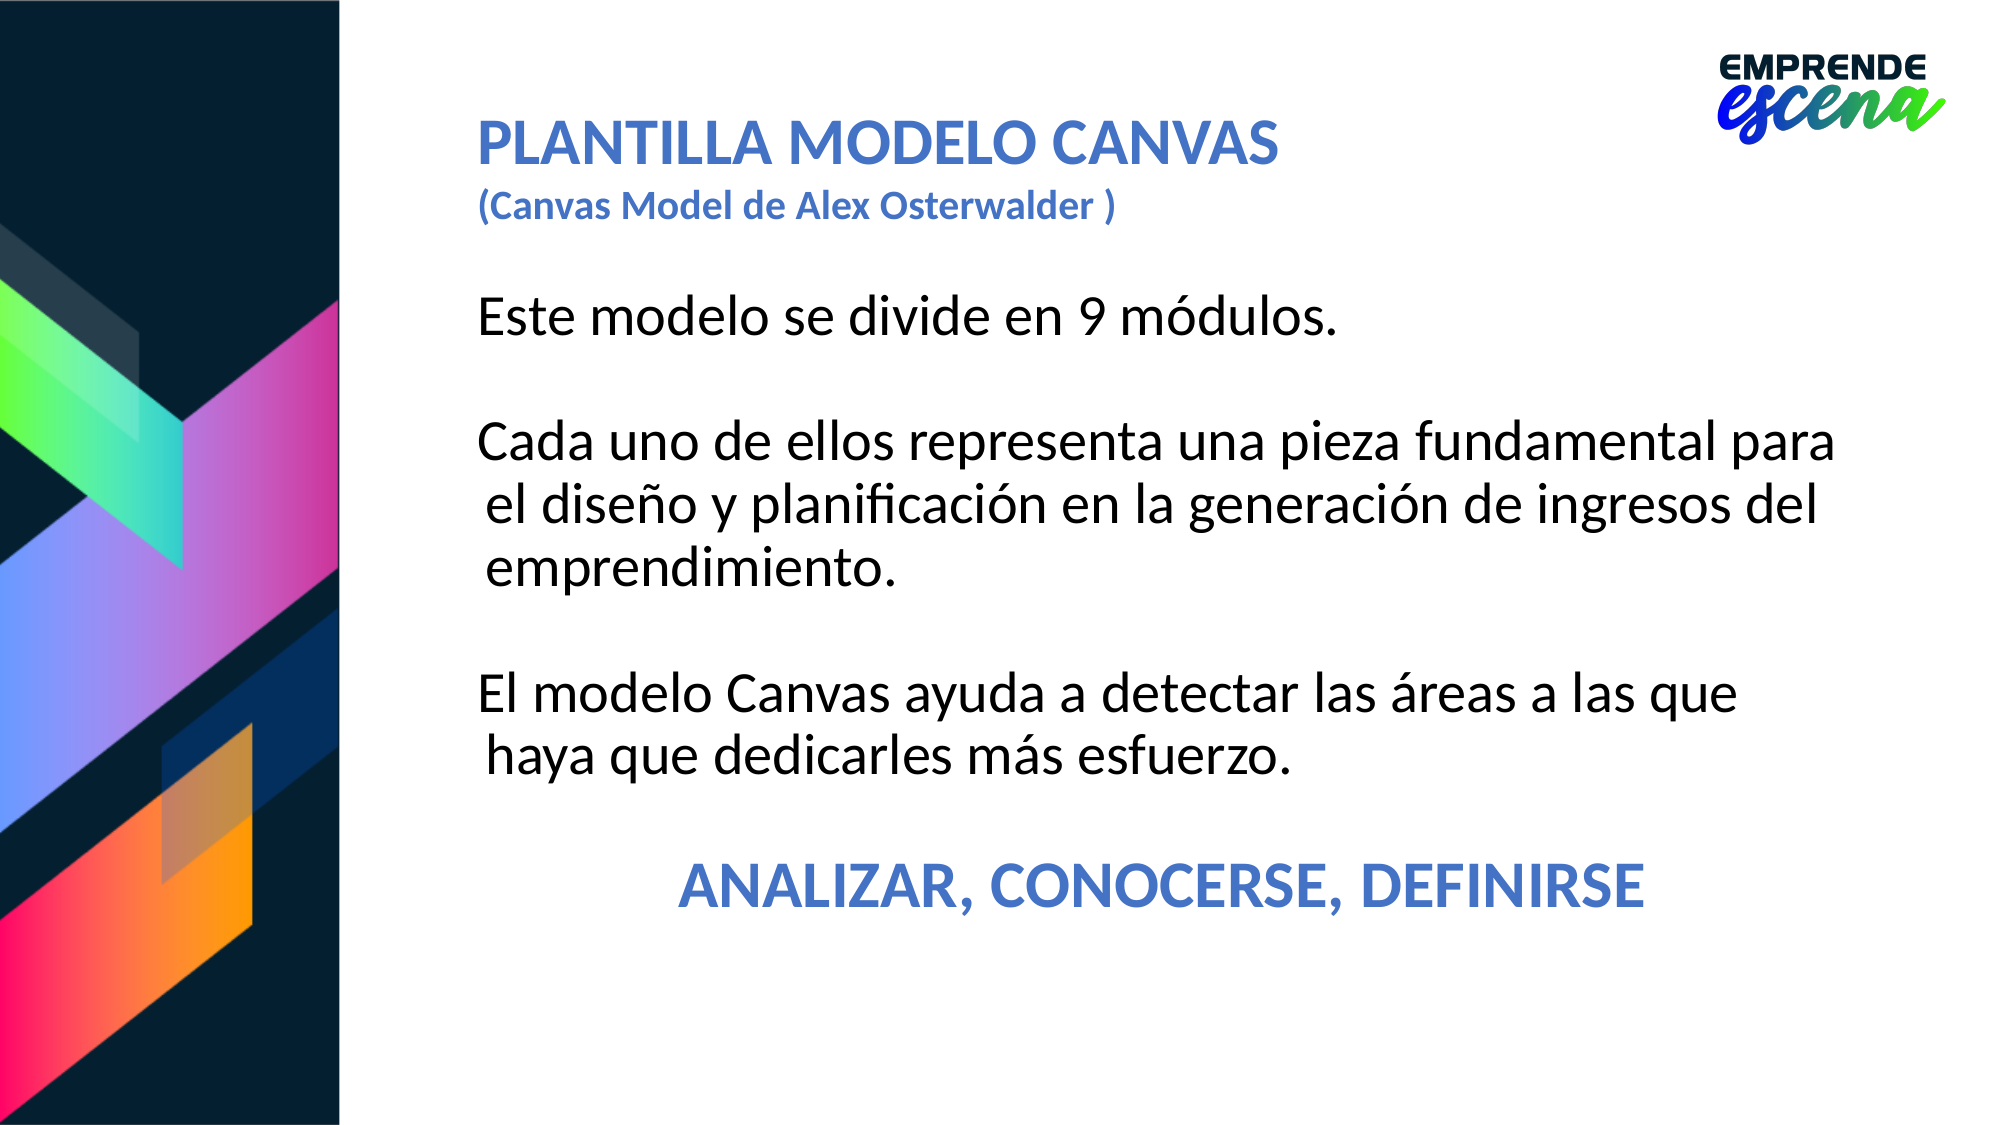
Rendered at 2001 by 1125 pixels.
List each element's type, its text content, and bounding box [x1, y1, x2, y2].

list Este modelo se divide en 9 módulos. Cada uno de ellos representa una pieza fundamental para el diseño y planificación en la generación de ingresos del emprendimiento. El modelo Canvas ayuda a detectar las áreas a las que haya que dedicarles más esfuerzo. ANALIZAR, CONOCERSE, DEFINIRSE [433, 277, 1863, 992]
picture [1696, 35, 1966, 165]
picture [0, 0, 340, 1125]
text_box PLANTILLA MODELO CANVAS (Canvas Model de Alex Osterwalder ) [462, 90, 2000, 236]
